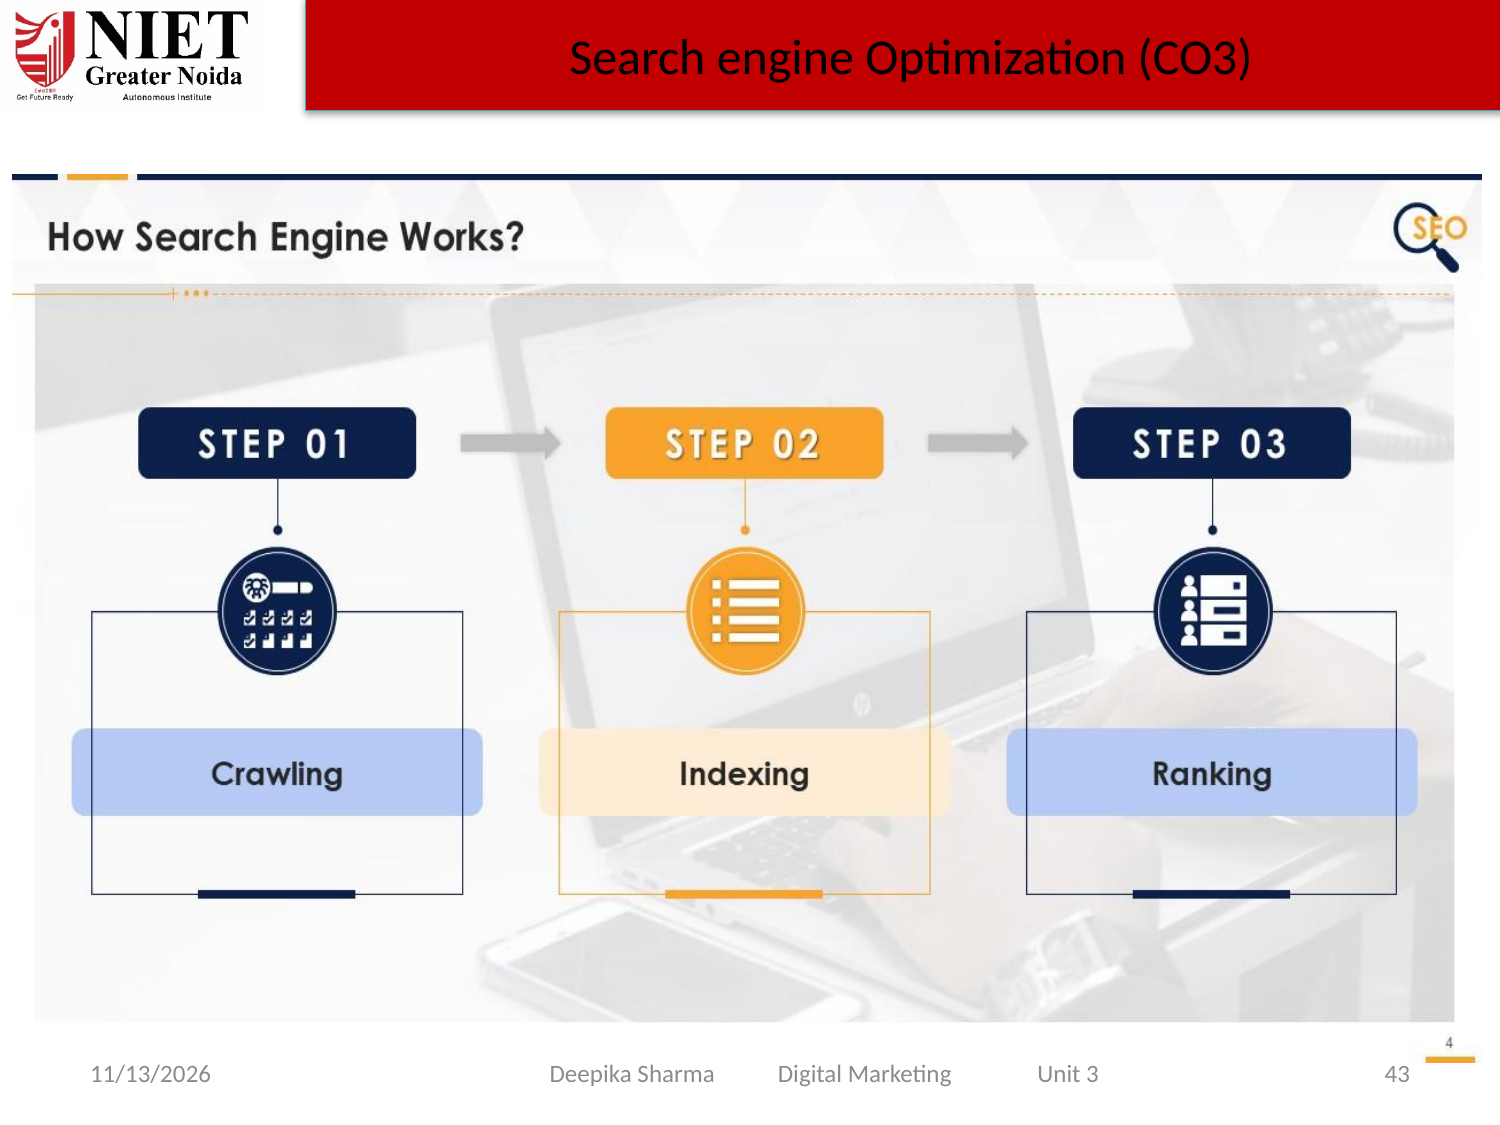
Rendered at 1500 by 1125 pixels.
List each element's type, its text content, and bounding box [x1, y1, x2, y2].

picture [0, 0, 263, 113]
footer Deepika Sharma Digital Marketing Unit 3 [412, 1072, 1074, 1103]
text_box Search engine Optimization (CO3) [305, 0, 1500, 111]
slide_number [75, 1072, 412, 1103]
picture [12, 174, 1482, 1063]
slide_number 43 [1074, 1072, 1425, 1103]
